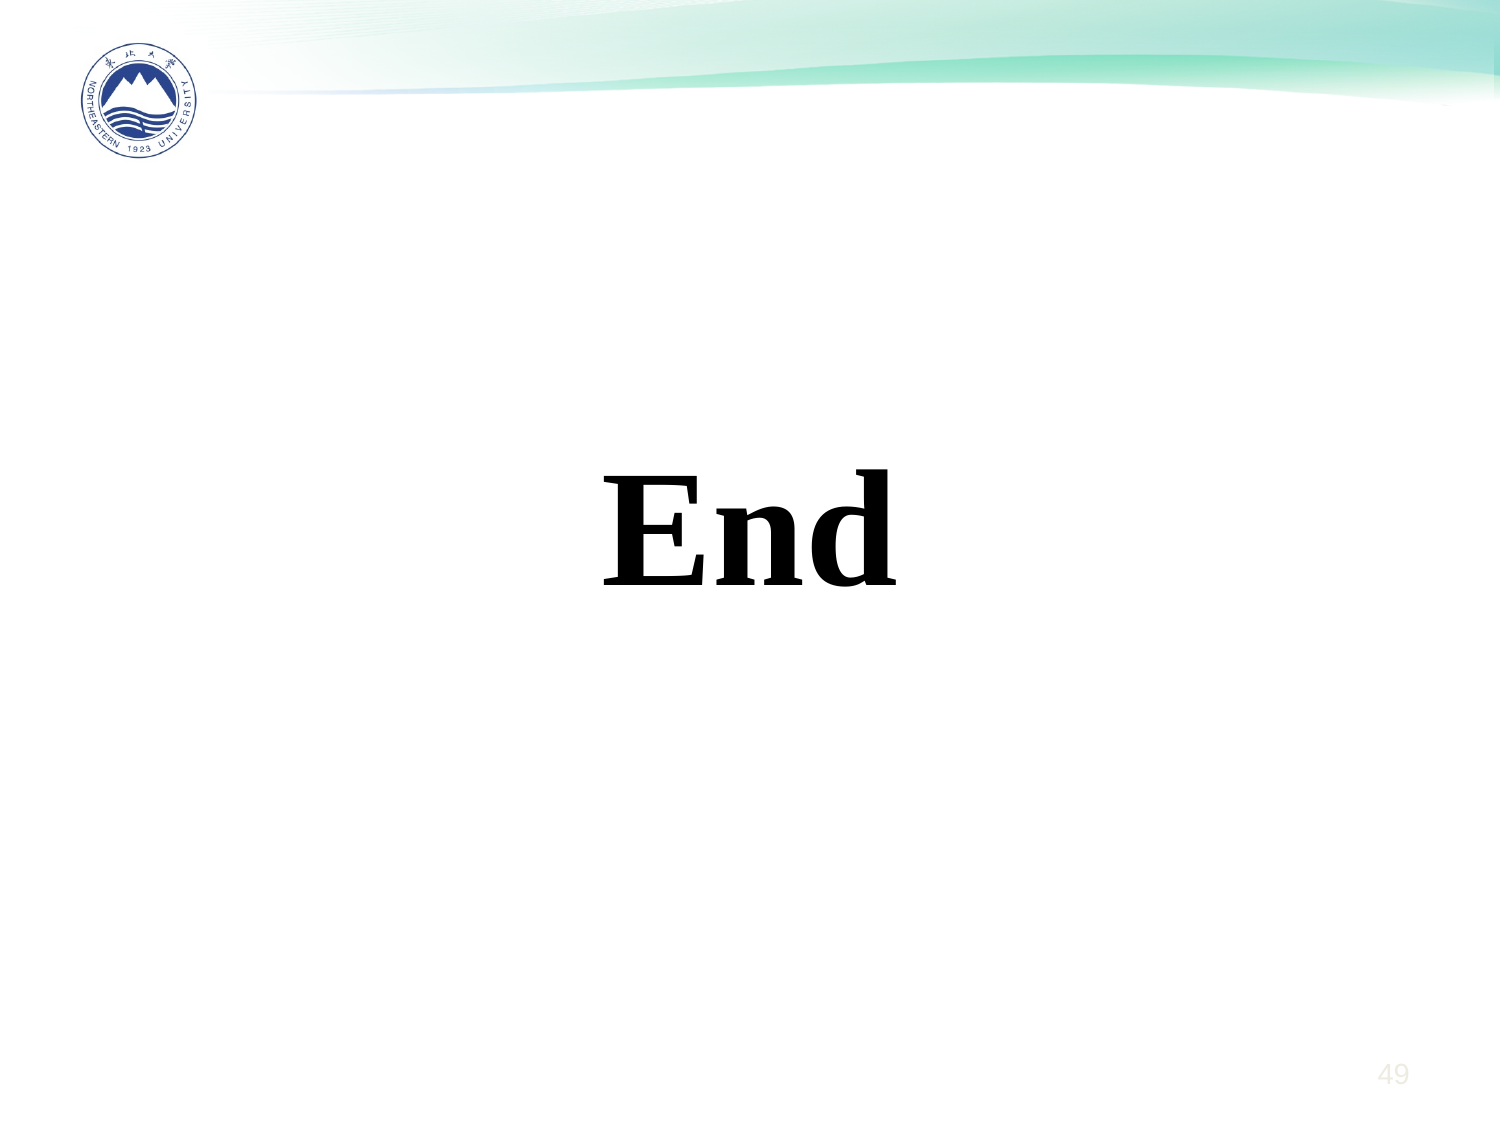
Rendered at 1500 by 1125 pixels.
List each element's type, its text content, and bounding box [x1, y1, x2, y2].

slide_number 49 [1074, 1042, 1425, 1103]
picture [0, 0, 1500, 1125]
title End [112, 299, 1388, 638]
